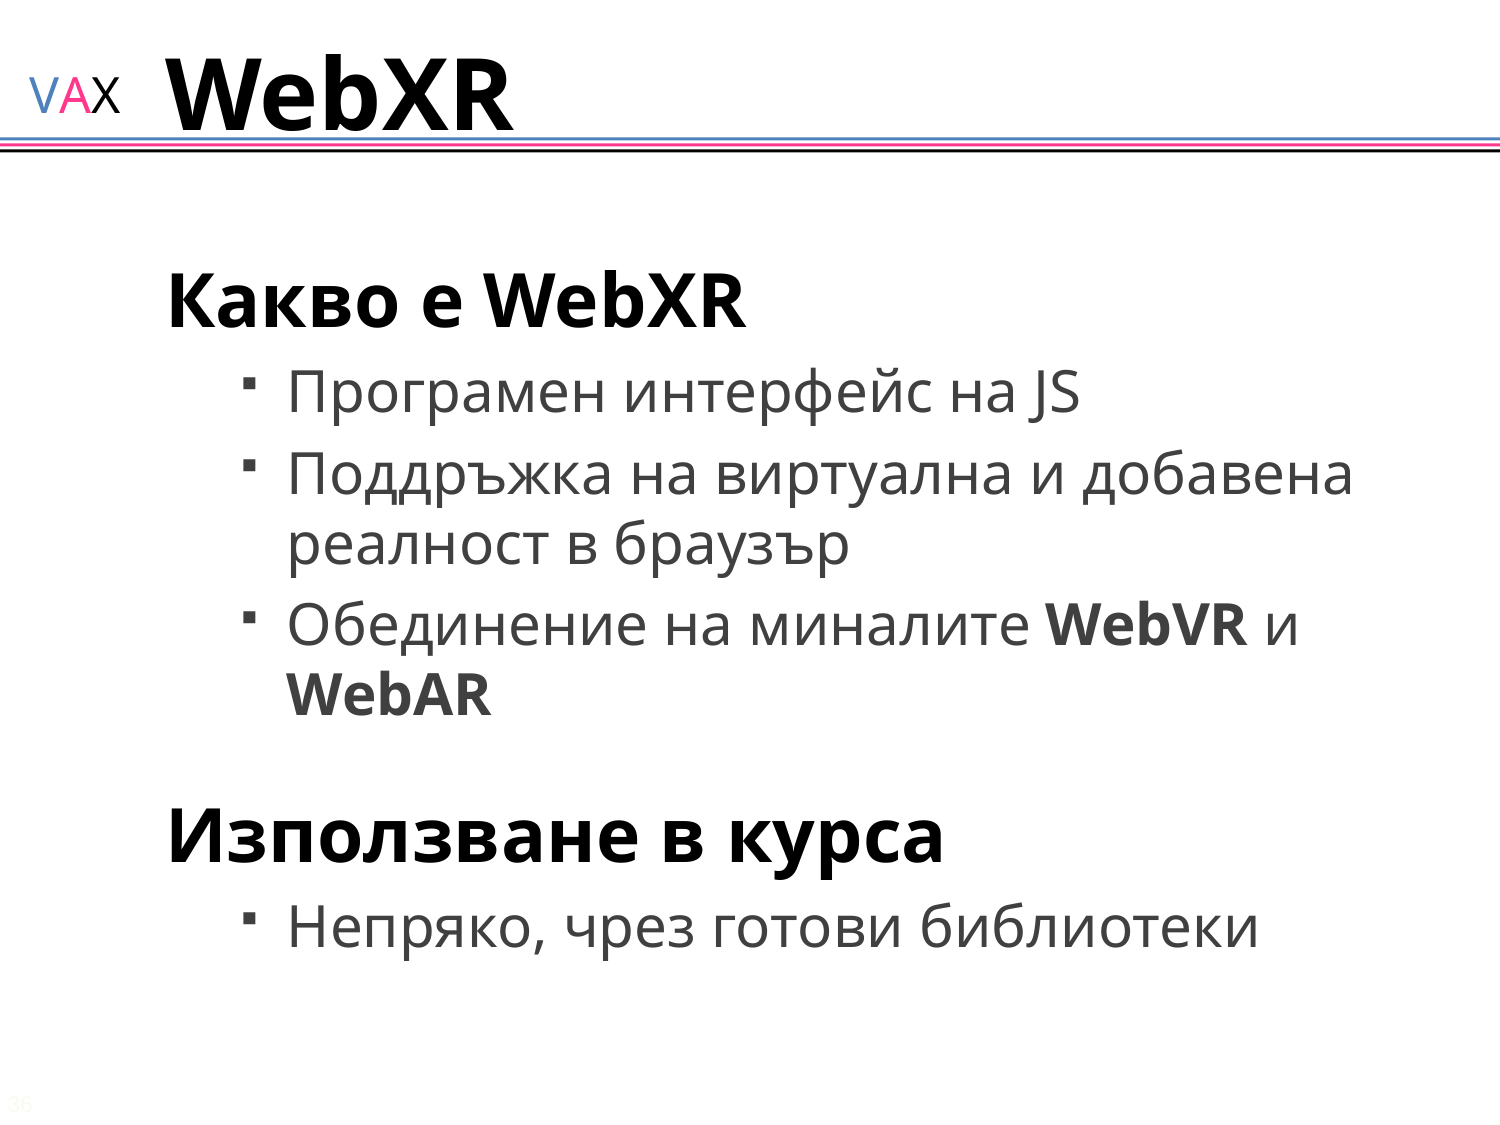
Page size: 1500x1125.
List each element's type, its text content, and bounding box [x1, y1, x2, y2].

title WebXR [0, 37, 1500, 144]
list Какво е WebXR Програмен интерфейс на JS Поддръжка на виртуална и добавена реалност в браузър Обединение на миналите WebVR и WebAR Използване в курса Непряко, чрез готови библиотеки [150, 200, 1488, 1113]
